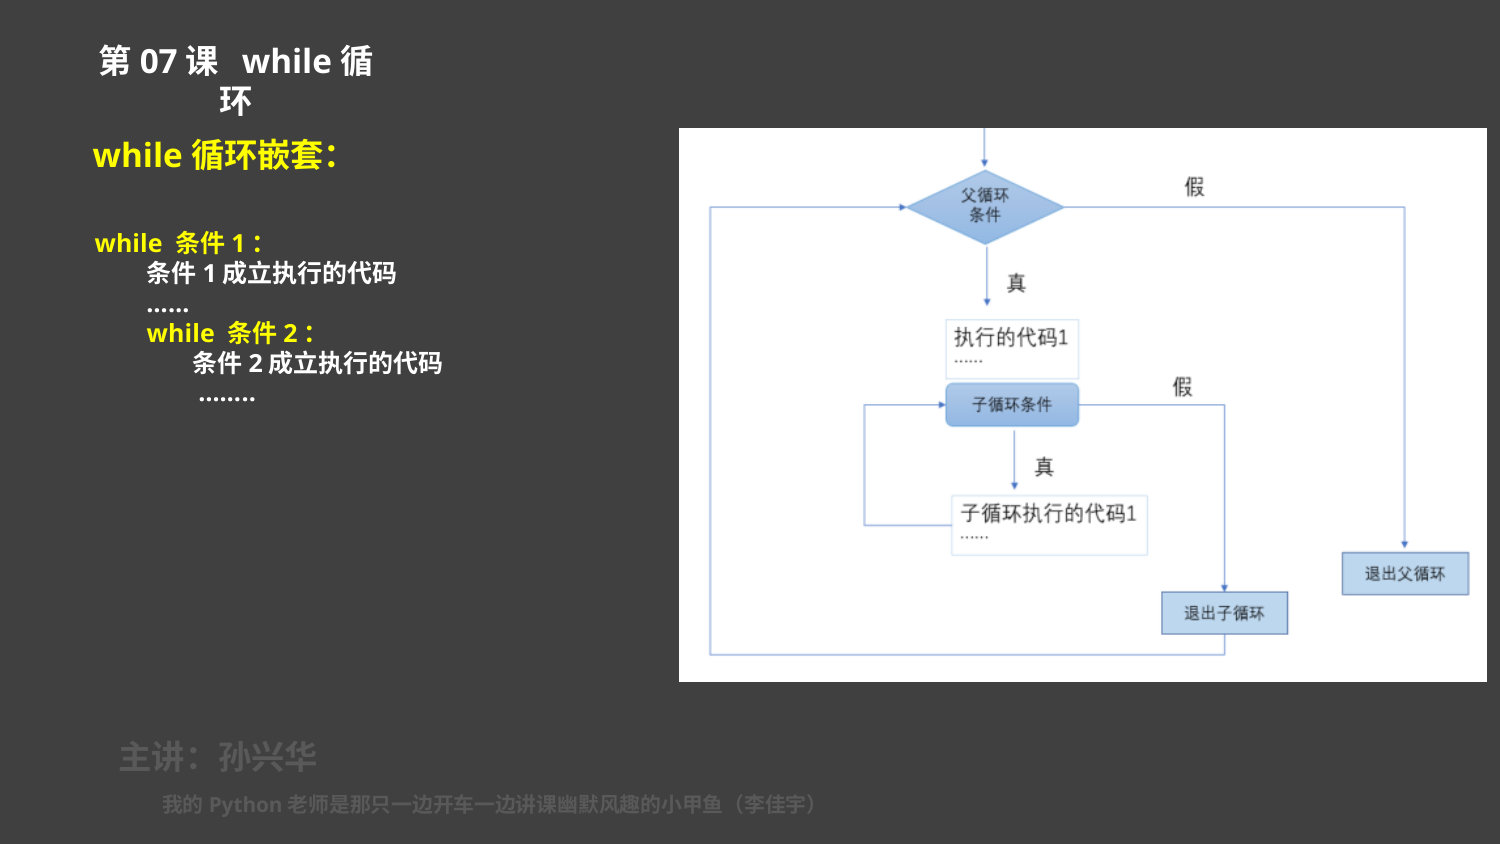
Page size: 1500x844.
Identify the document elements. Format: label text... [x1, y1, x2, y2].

text_box while 条件1： 条件1成立执行的代码 …… while 条件2： 条件2成立执行的代码 …….. [79, 219, 673, 415]
text_box while循环嵌套： [77, 126, 400, 182]
text_box 第07课 while循环 [75, 33, 397, 89]
picture [678, 128, 1488, 682]
